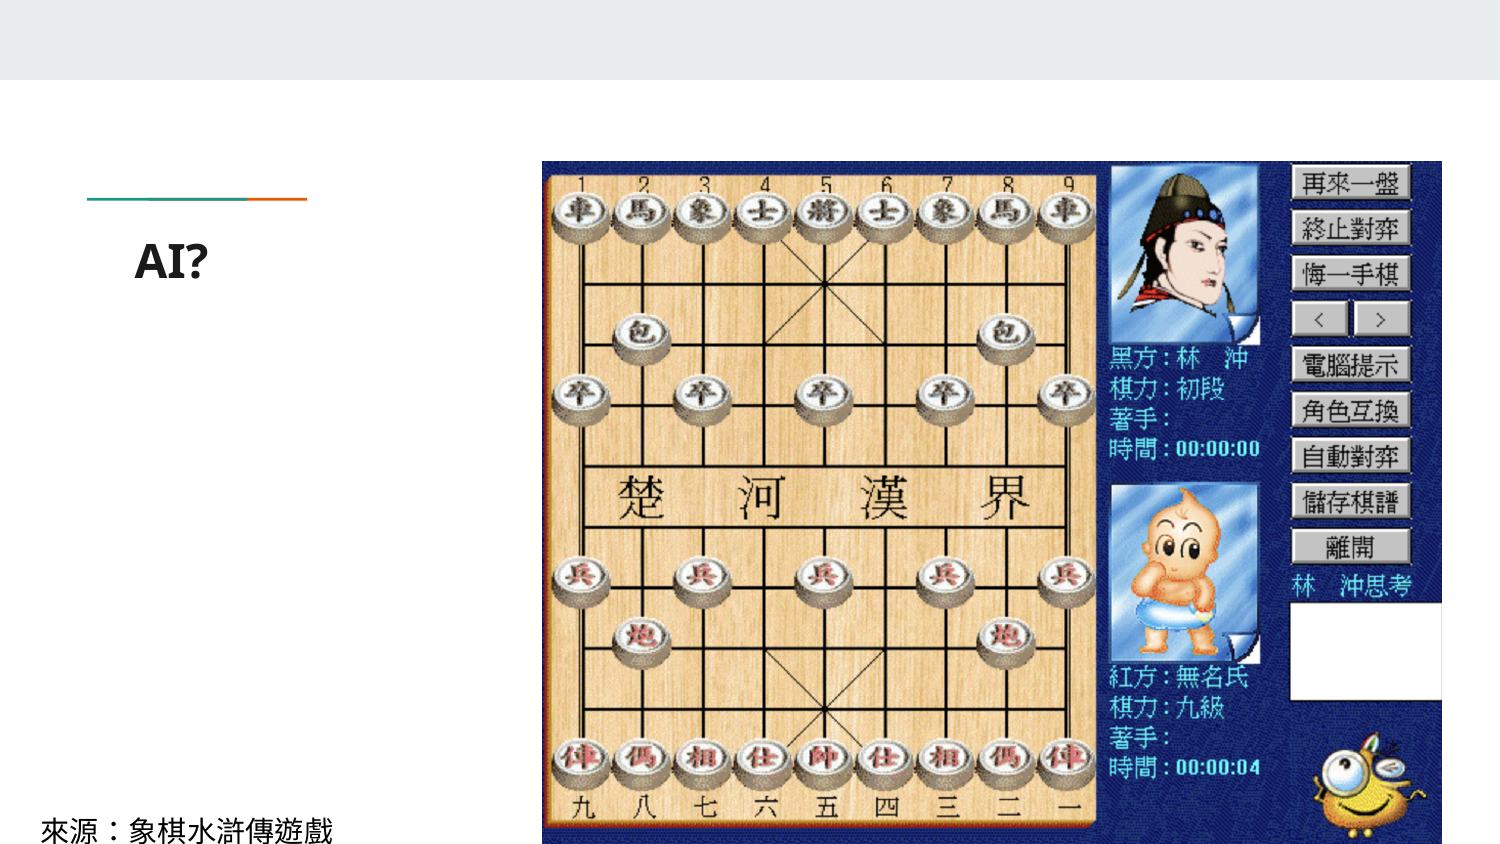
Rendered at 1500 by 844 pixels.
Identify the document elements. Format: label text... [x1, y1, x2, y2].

picture [541, 161, 1442, 844]
text_box 來源：象棋水滸傳遊戲 [25, 798, 536, 844]
title AI? [119, 216, 536, 305]
